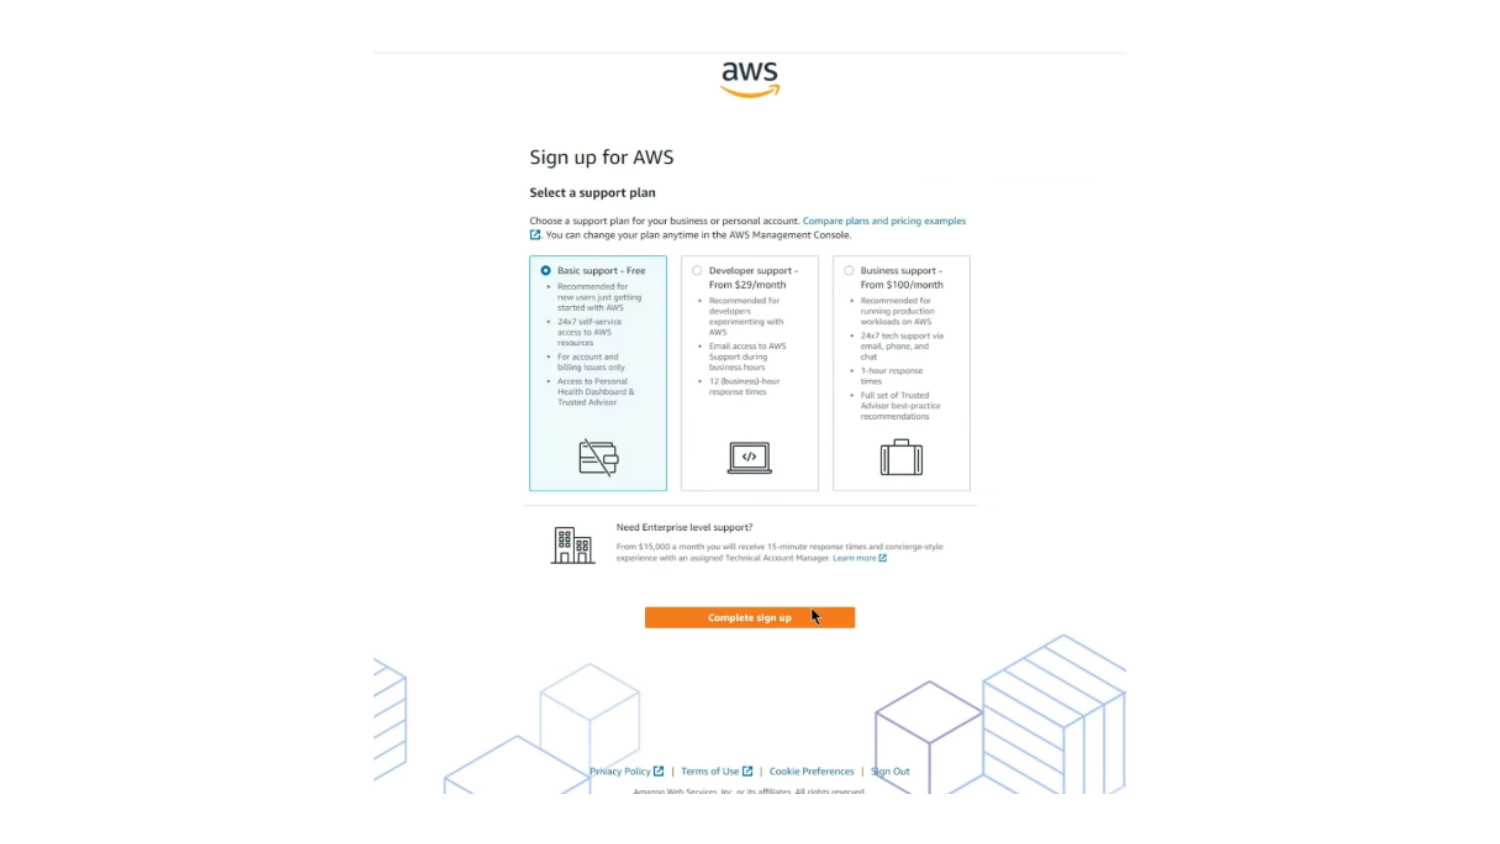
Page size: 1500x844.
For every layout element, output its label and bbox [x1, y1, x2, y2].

picture [373, 50, 1127, 794]
